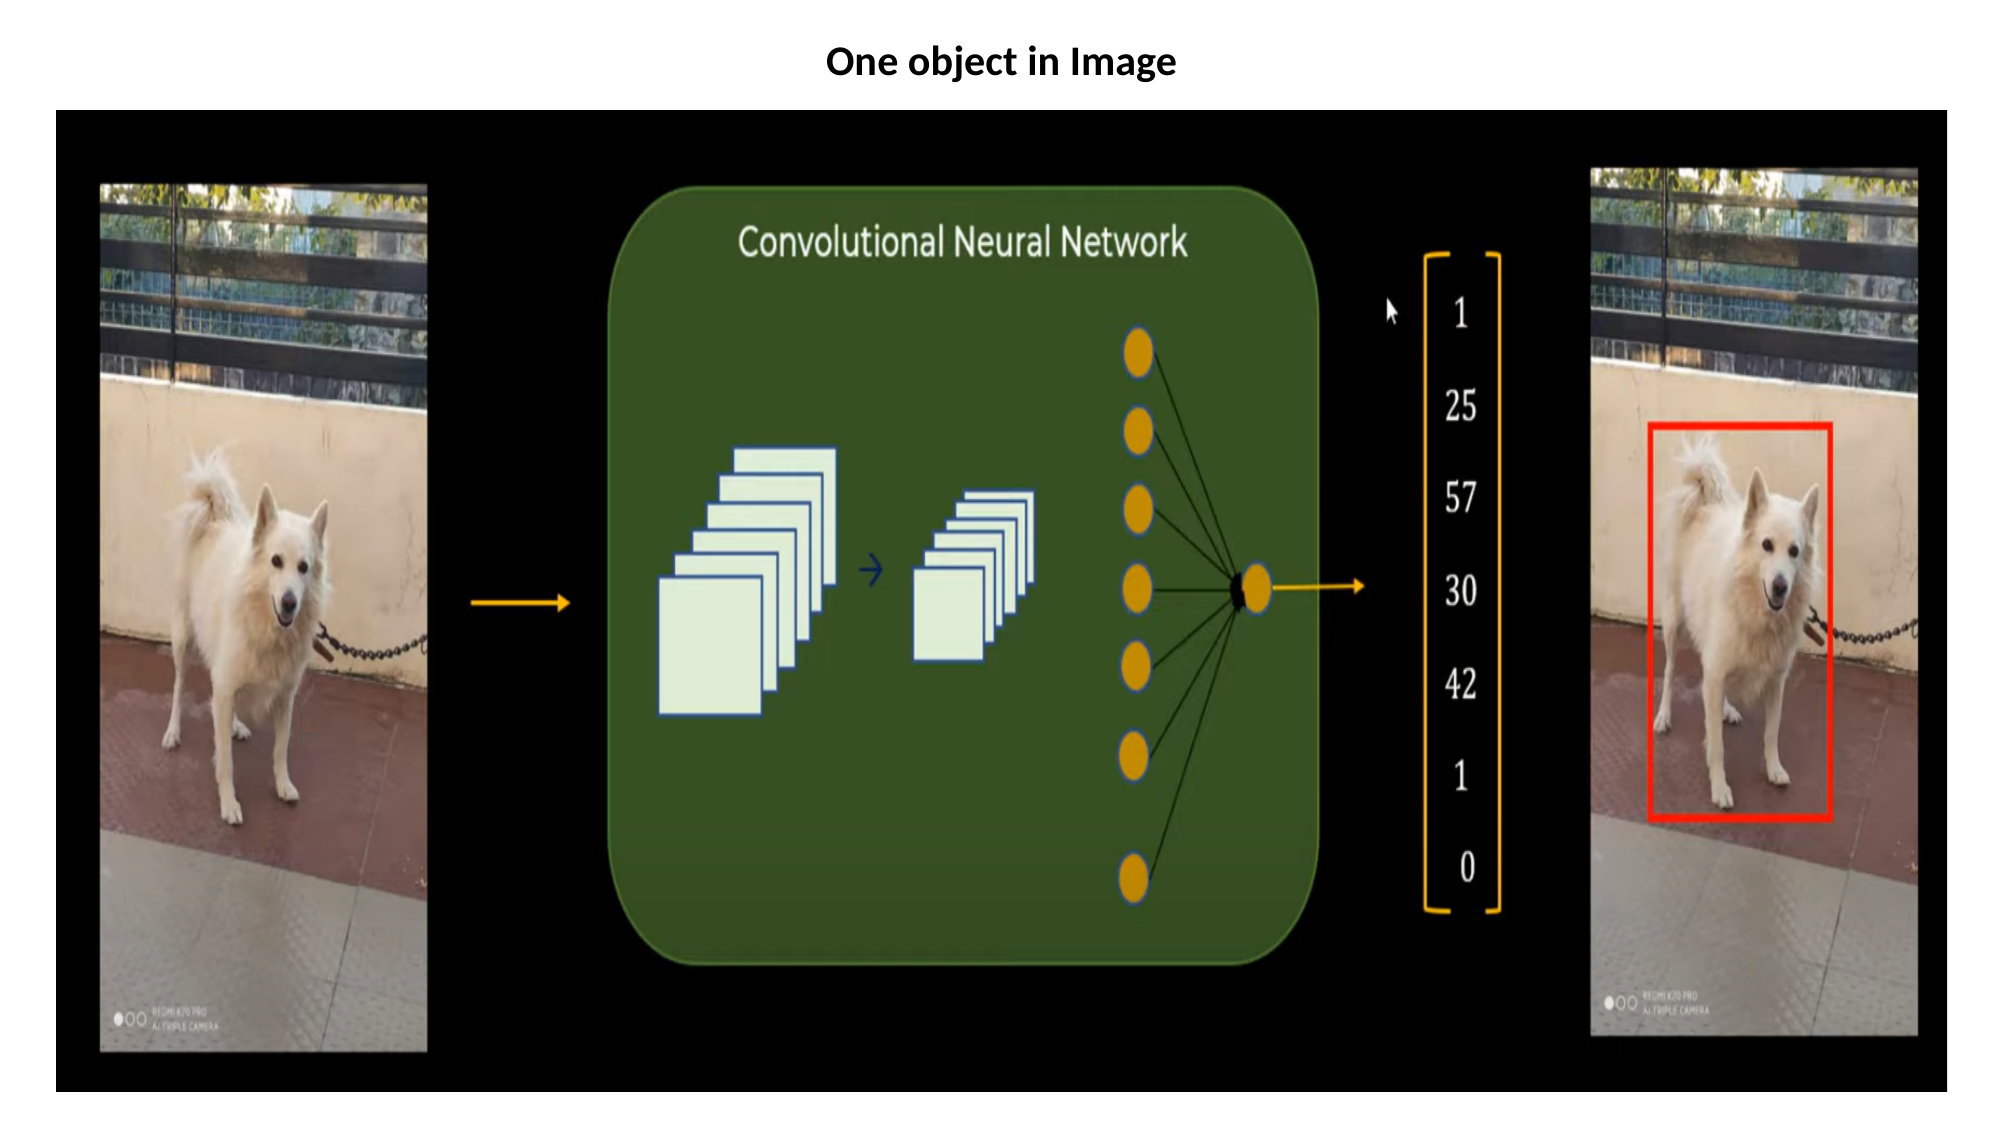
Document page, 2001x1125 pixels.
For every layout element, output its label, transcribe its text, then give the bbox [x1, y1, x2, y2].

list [55, 110, 1948, 1093]
title One object in Image [139, 30, 1865, 93]
